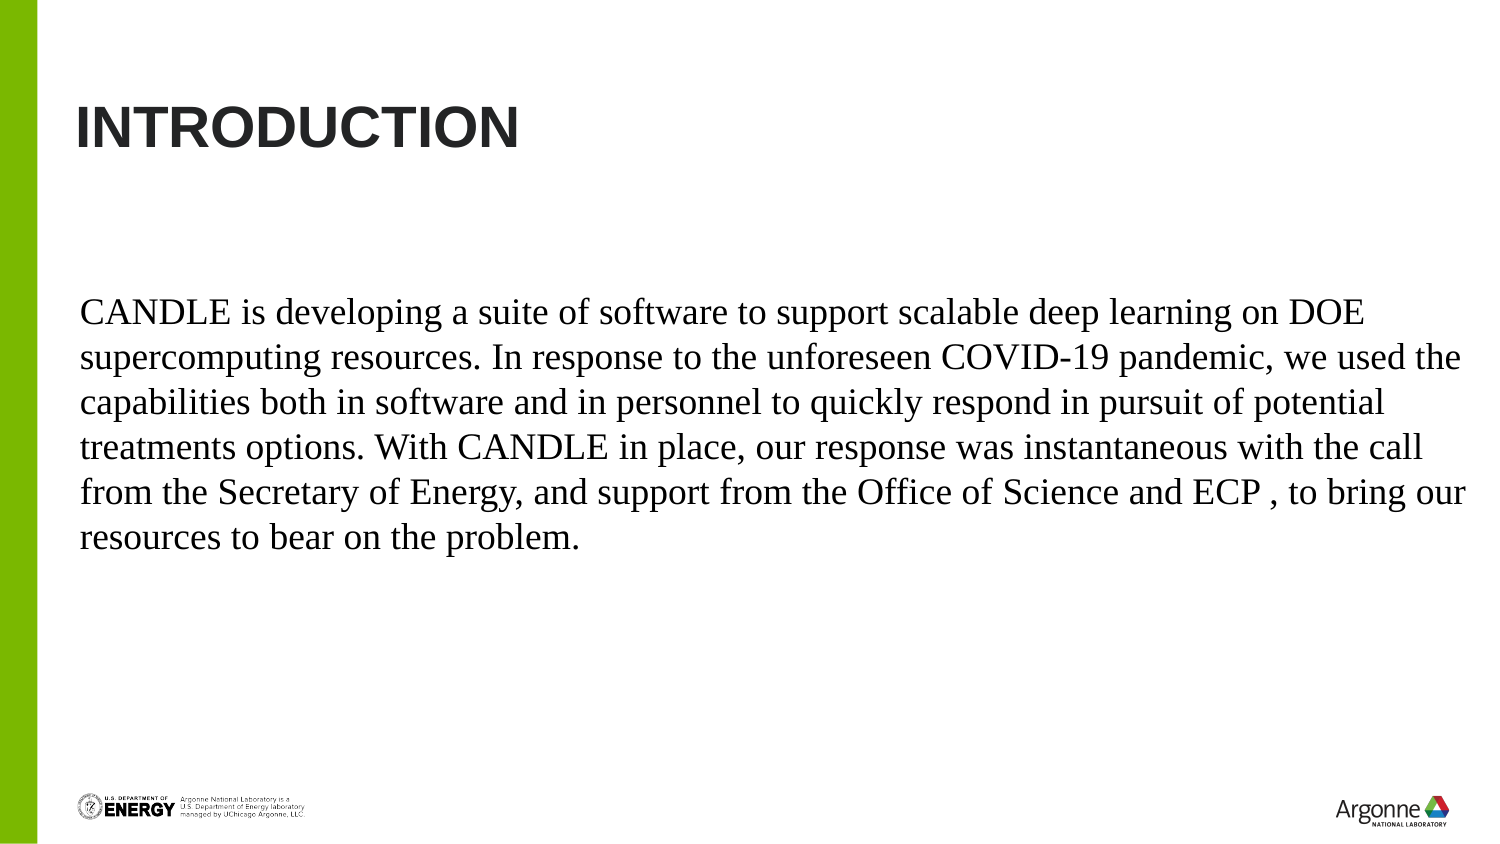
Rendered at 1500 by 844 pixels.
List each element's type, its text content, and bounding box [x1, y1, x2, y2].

picture [75, 791, 308, 822]
title Introduction [75, 58, 1449, 161]
picture [1330, 787, 1458, 834]
text_box CANDLE is developing a suite of software to support scalable deep learning on DOE supercomputing resources. In response to the unforeseen COVID-19 pandemic, we used the capabilities both in software and in personnel to quickly respond in pursuit of potential treatments options. With CANDLE in place, our response was instantaneous with the call from the Secretary of Energy, and support from the Office of Science and ECP , to bring our resources to bear on the problem. [65, 279, 1487, 565]
